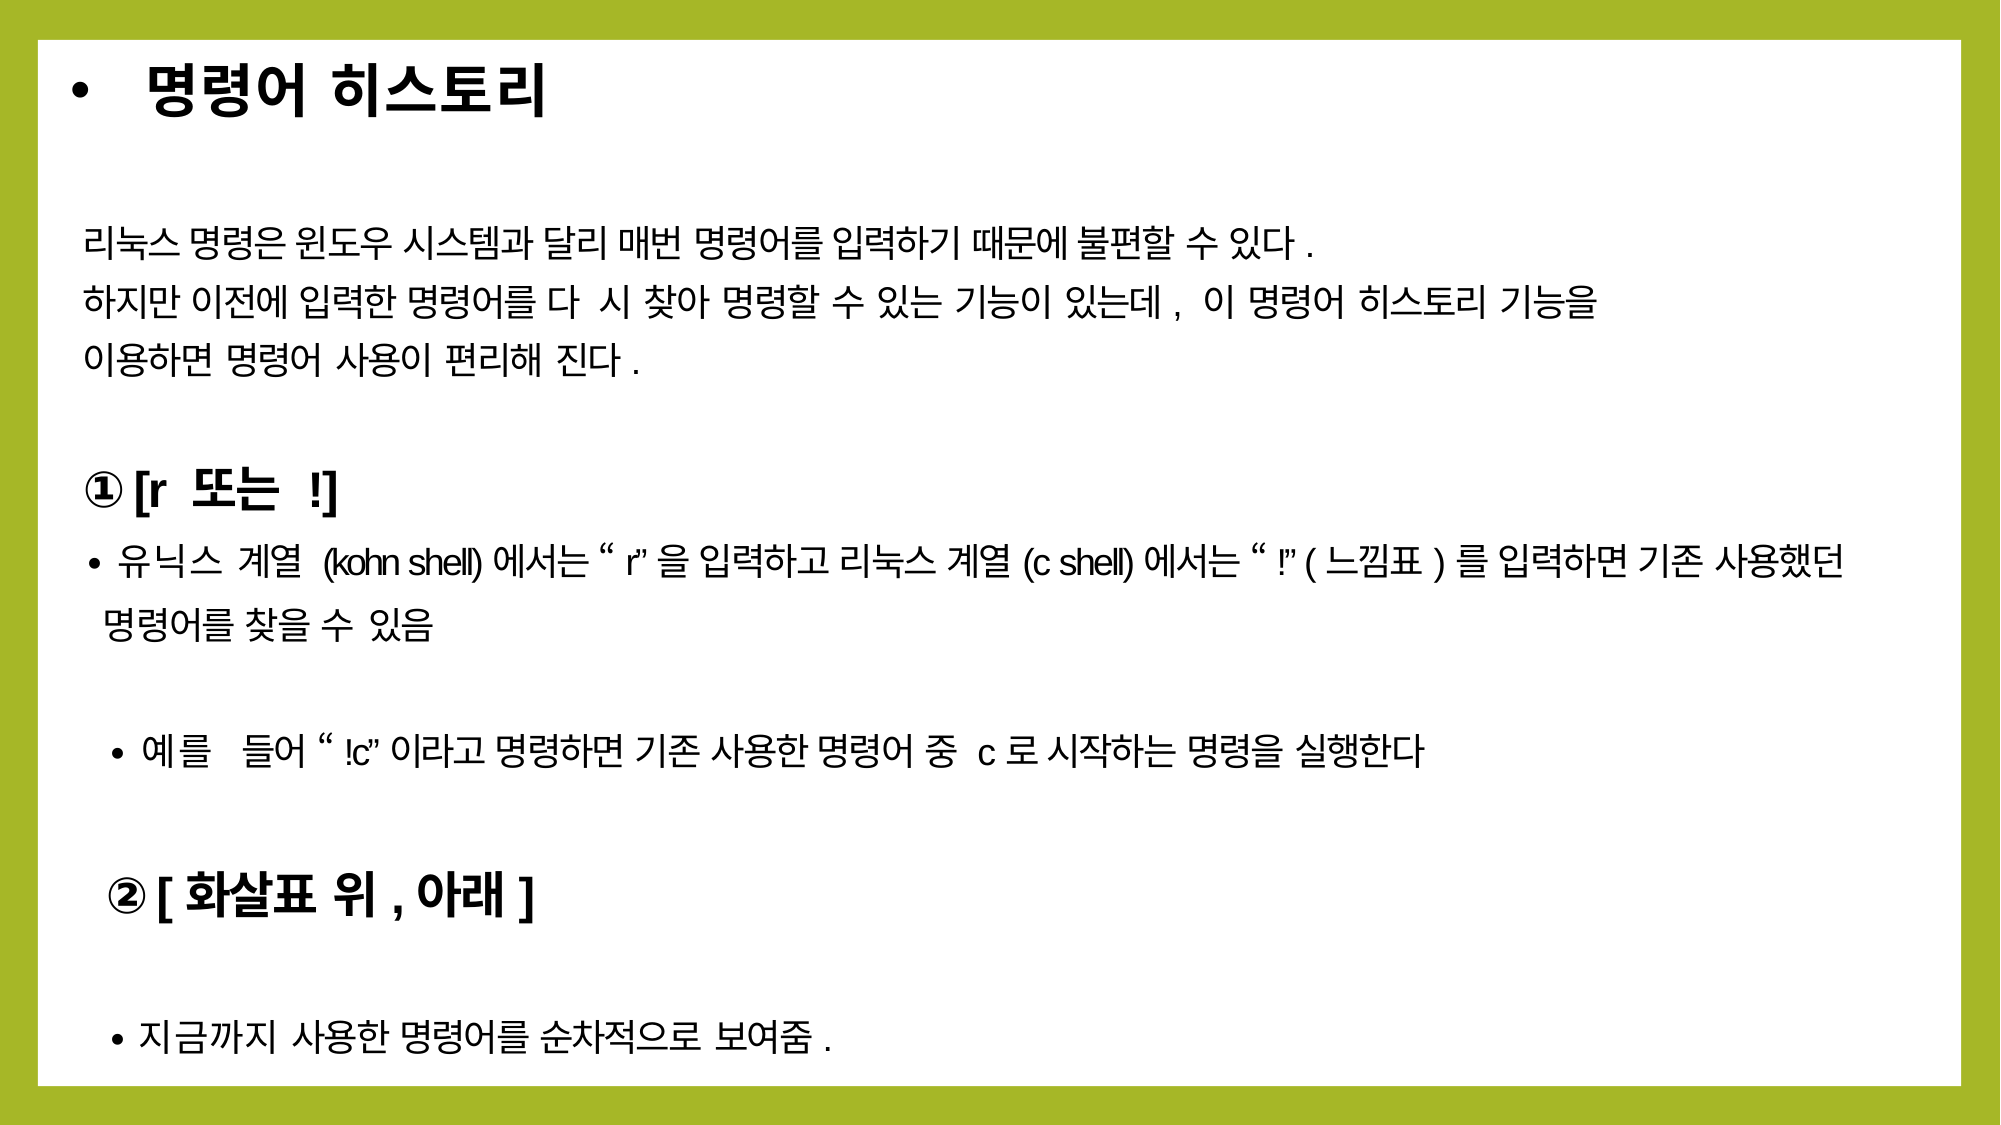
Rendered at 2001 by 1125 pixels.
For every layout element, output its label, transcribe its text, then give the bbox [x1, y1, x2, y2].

text_box 명령어 히스토리 리눅스 명령은 윈도우 시스템과 달리 매번 명령어를 입력하기 때문에 불편할 수 있다. 하지만 이전에 입력한 명령어를 다 시 찾아 명령할 수 있는 기능이 있는데, 이 명령어 히스토리 기능을 이용하면 명령어 사용이 편리해 진다. ① [r 또는 !] ∙유닉스 계열 (kohn shell)에서는 “r”을 입력하고 리눅스 계열(c shell)에서는 “!” (느낌표)를 입력하면 기존 사용했던 명령어를 찾을 수 있음 ∙예를 들어 “!c”이라고 명령하면 기존 사용한 명령어 중 c로 시작하는 명령을 실행한다 ② [화살표 위,아래] ∙지금까지 사용한 명령어를 순차적으로 보여줌. [43, 46, 1957, 1125]
